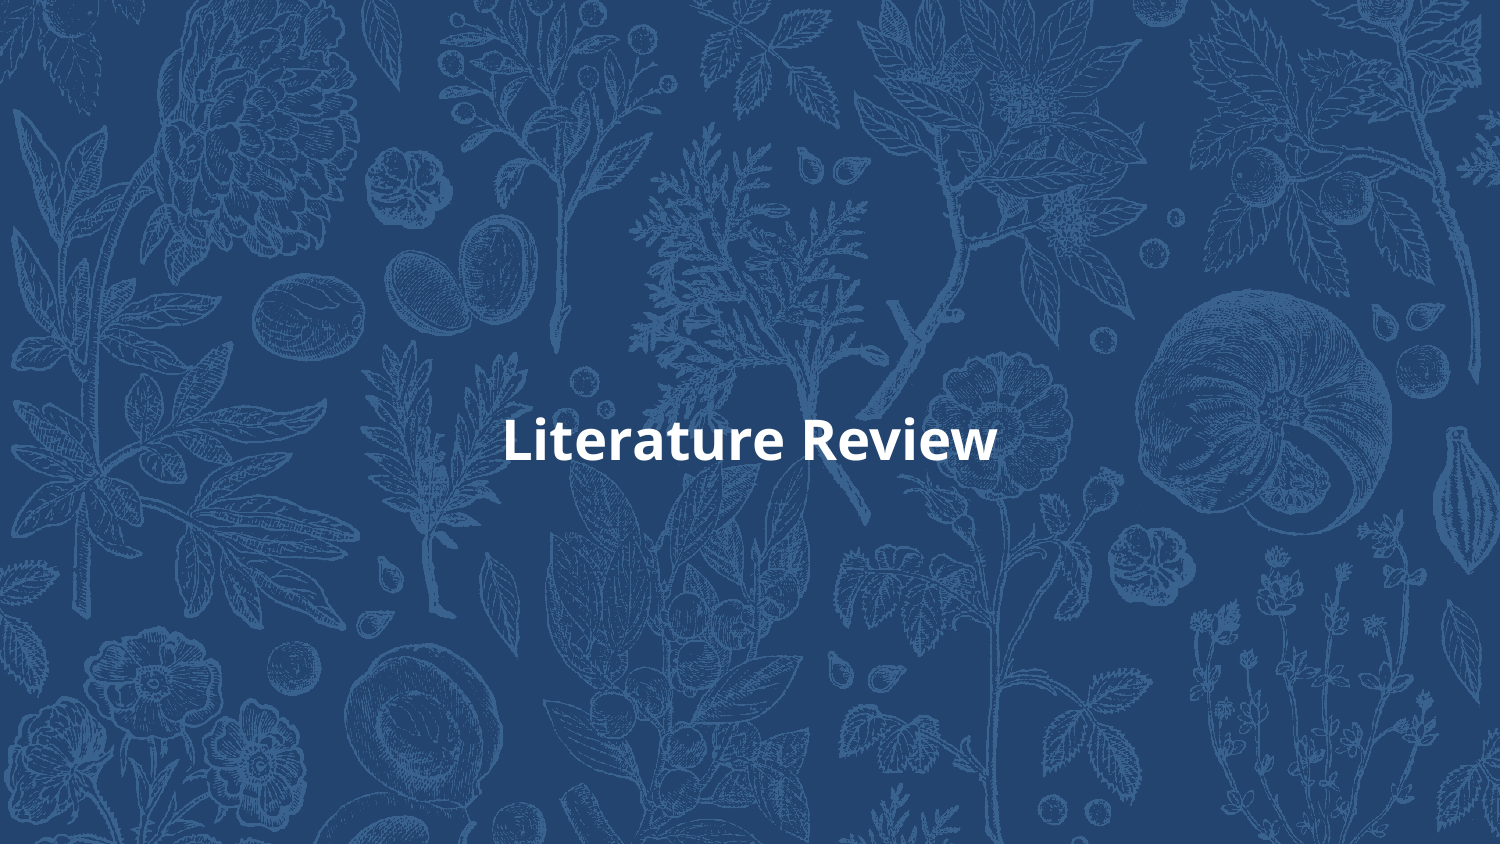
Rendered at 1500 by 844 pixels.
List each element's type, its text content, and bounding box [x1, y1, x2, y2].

text_box Literature Review [471, 389, 1029, 487]
